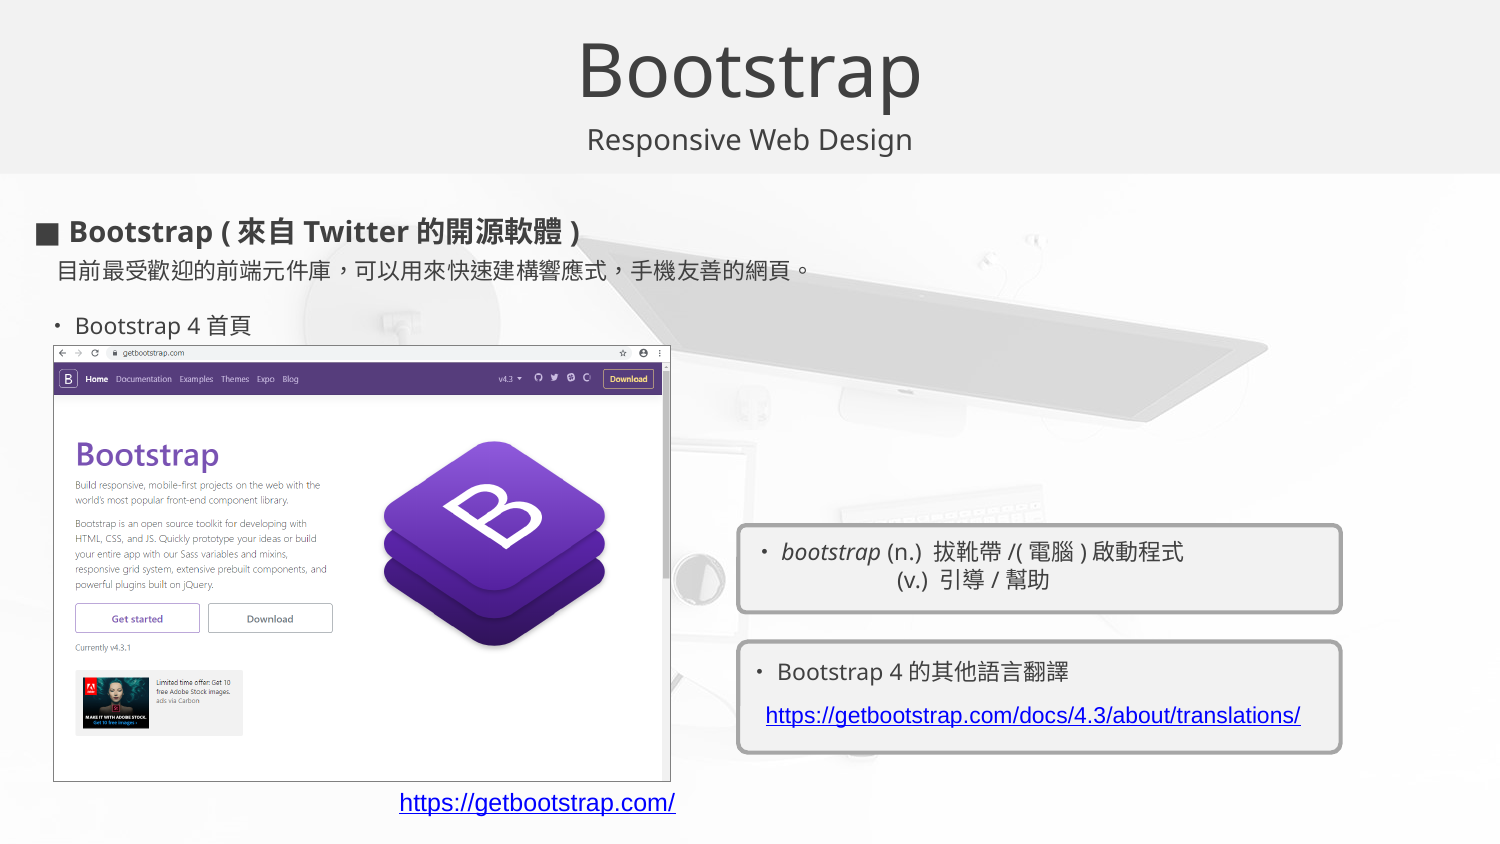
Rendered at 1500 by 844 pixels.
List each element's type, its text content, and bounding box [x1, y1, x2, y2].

text_box [736, 639, 1343, 755]
text_box ・Bootstrap 4首頁 [31, 304, 268, 347]
text_box https://getbootstrap.com/ [384, 778, 691, 824]
text_box https://getbootstrap.com/docs/4.3/about/translations/ [750, 693, 1318, 736]
text_box 目前最受歡迎的前端元件庫，可以用來快速建構響應式，手機友善的網頁。 [41, 248, 833, 292]
list Responsive Web Design [0, 114, 1500, 162]
text_box ■ Bootstrap (來自Twitter的開源軟體) [18, 206, 934, 257]
picture [0, 174, 1500, 844]
text_box [736, 523, 1343, 615]
text_box ・Bootstrap 4的其他語言翻譯 [733, 650, 1117, 693]
text_box ・bootstrap (n.) 拔靴帶/(電腦)啟動程式 (v.) 引導/幫助 [738, 530, 1250, 601]
list Bootstrap [0, 20, 1500, 114]
